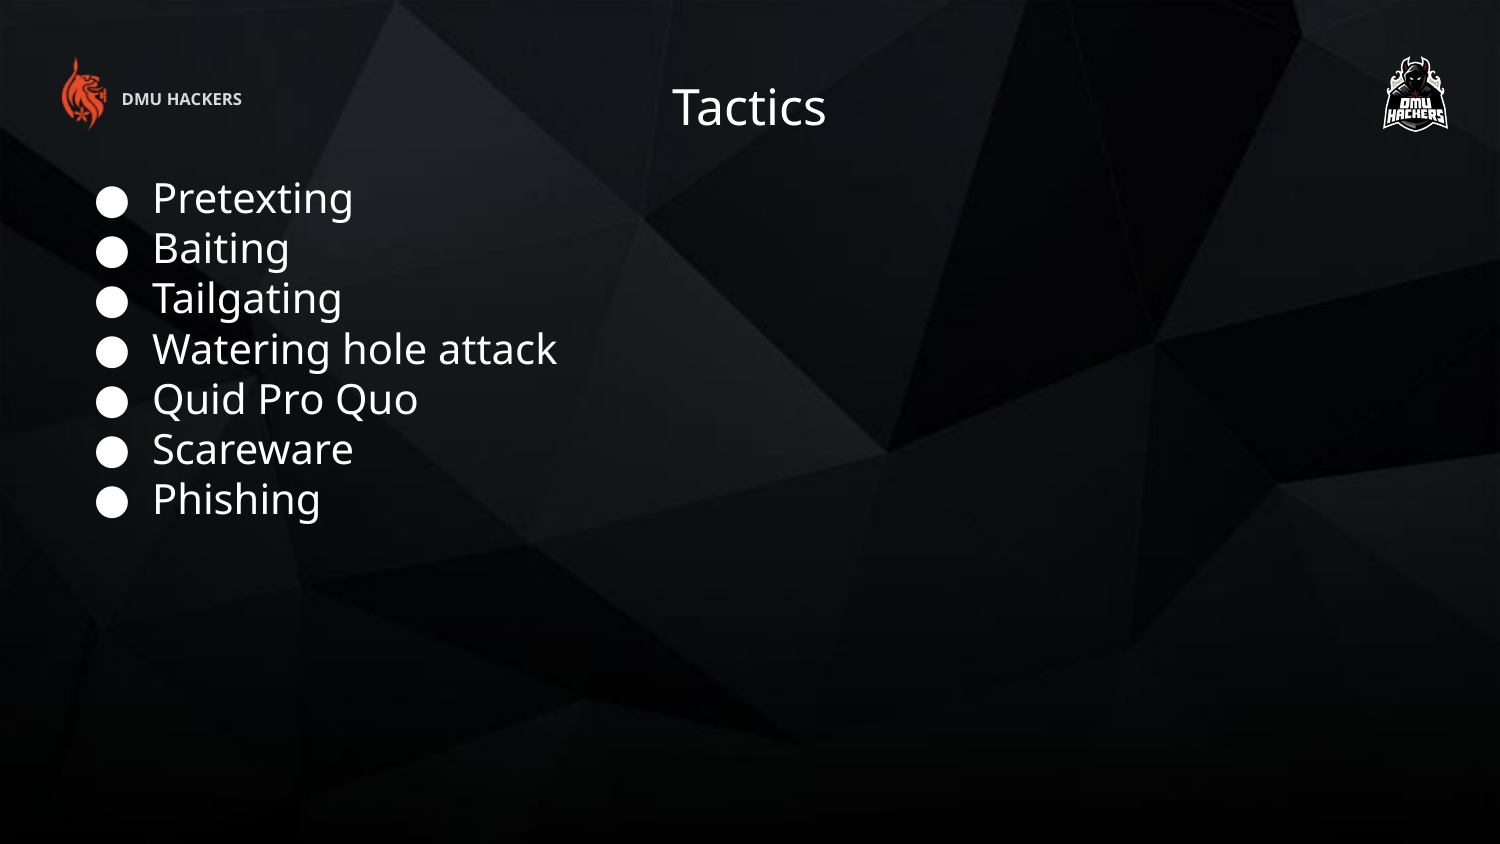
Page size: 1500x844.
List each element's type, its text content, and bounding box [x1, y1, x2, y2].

text_box Tactics [332, 60, 1168, 122]
text_box Pretexting Baiting Tailgating Watering hole attack Quid Pro Quo Scareware Phishing [62, 157, 1448, 761]
text_box DMU HACKERS [121, 80, 305, 109]
picture [0, 0, 1500, 844]
text_box [1383, 56, 1448, 132]
text_box [62, 56, 107, 132]
